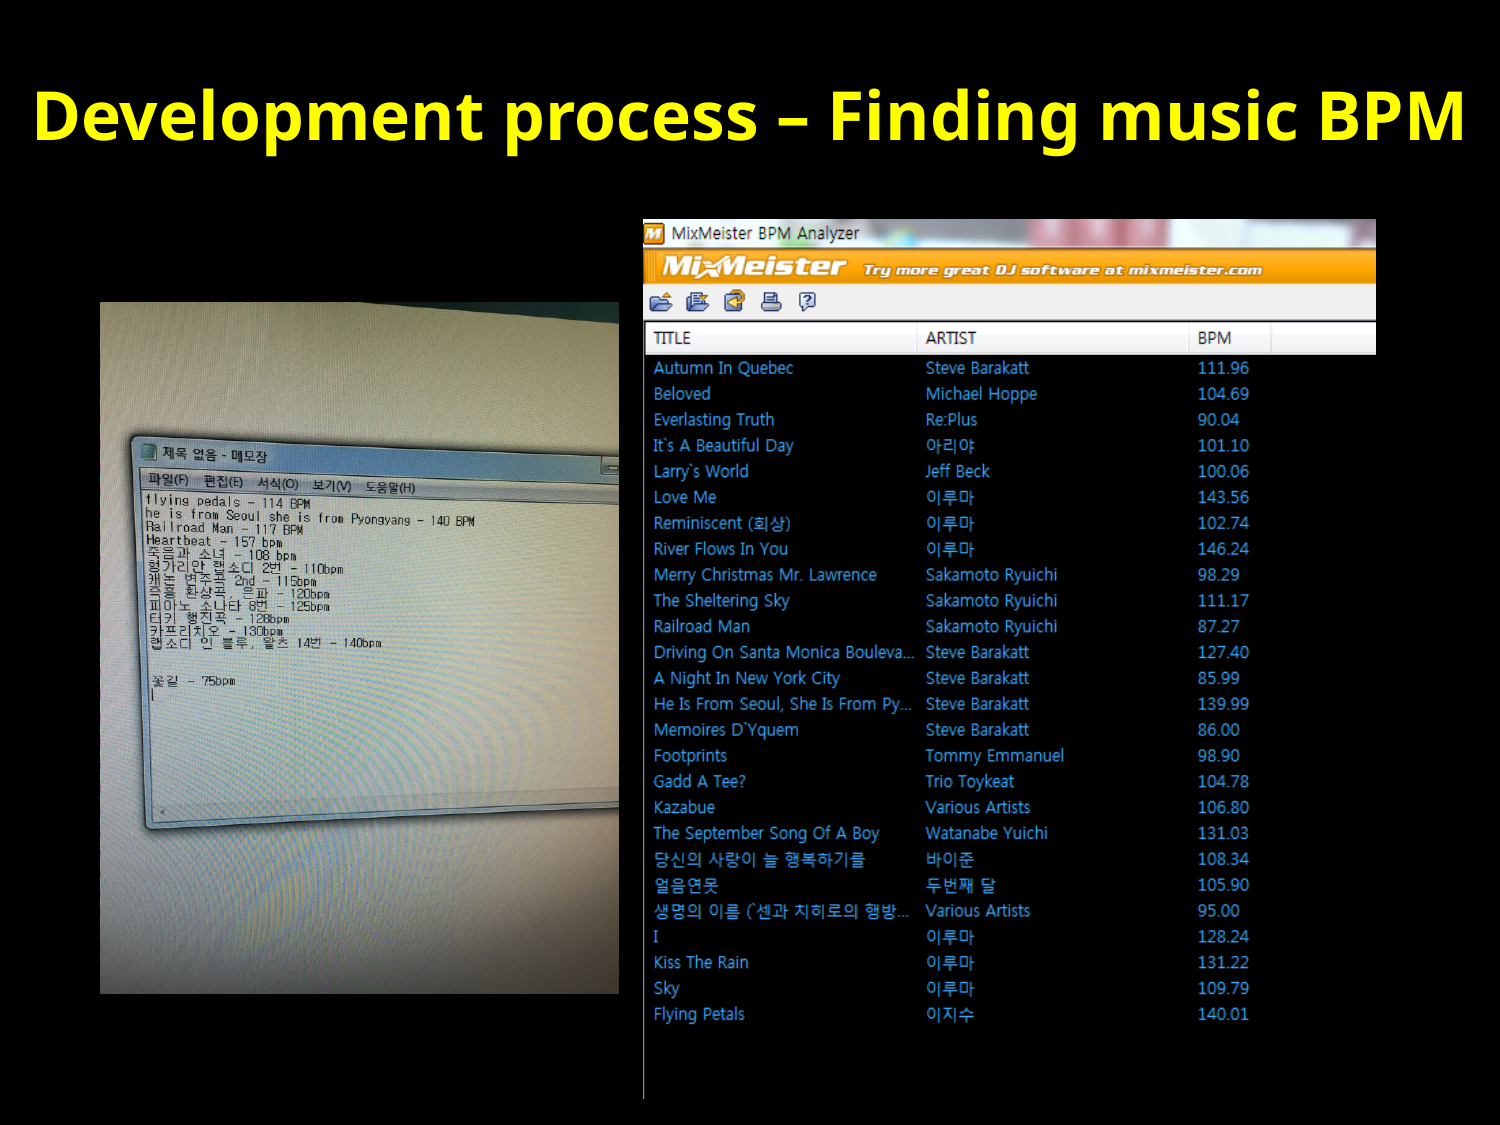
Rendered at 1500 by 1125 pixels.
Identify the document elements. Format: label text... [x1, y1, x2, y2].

picture [643, 219, 1377, 1100]
picture [100, 302, 619, 994]
text_box Development process – Finding music BPM [0, 30, 1500, 197]
